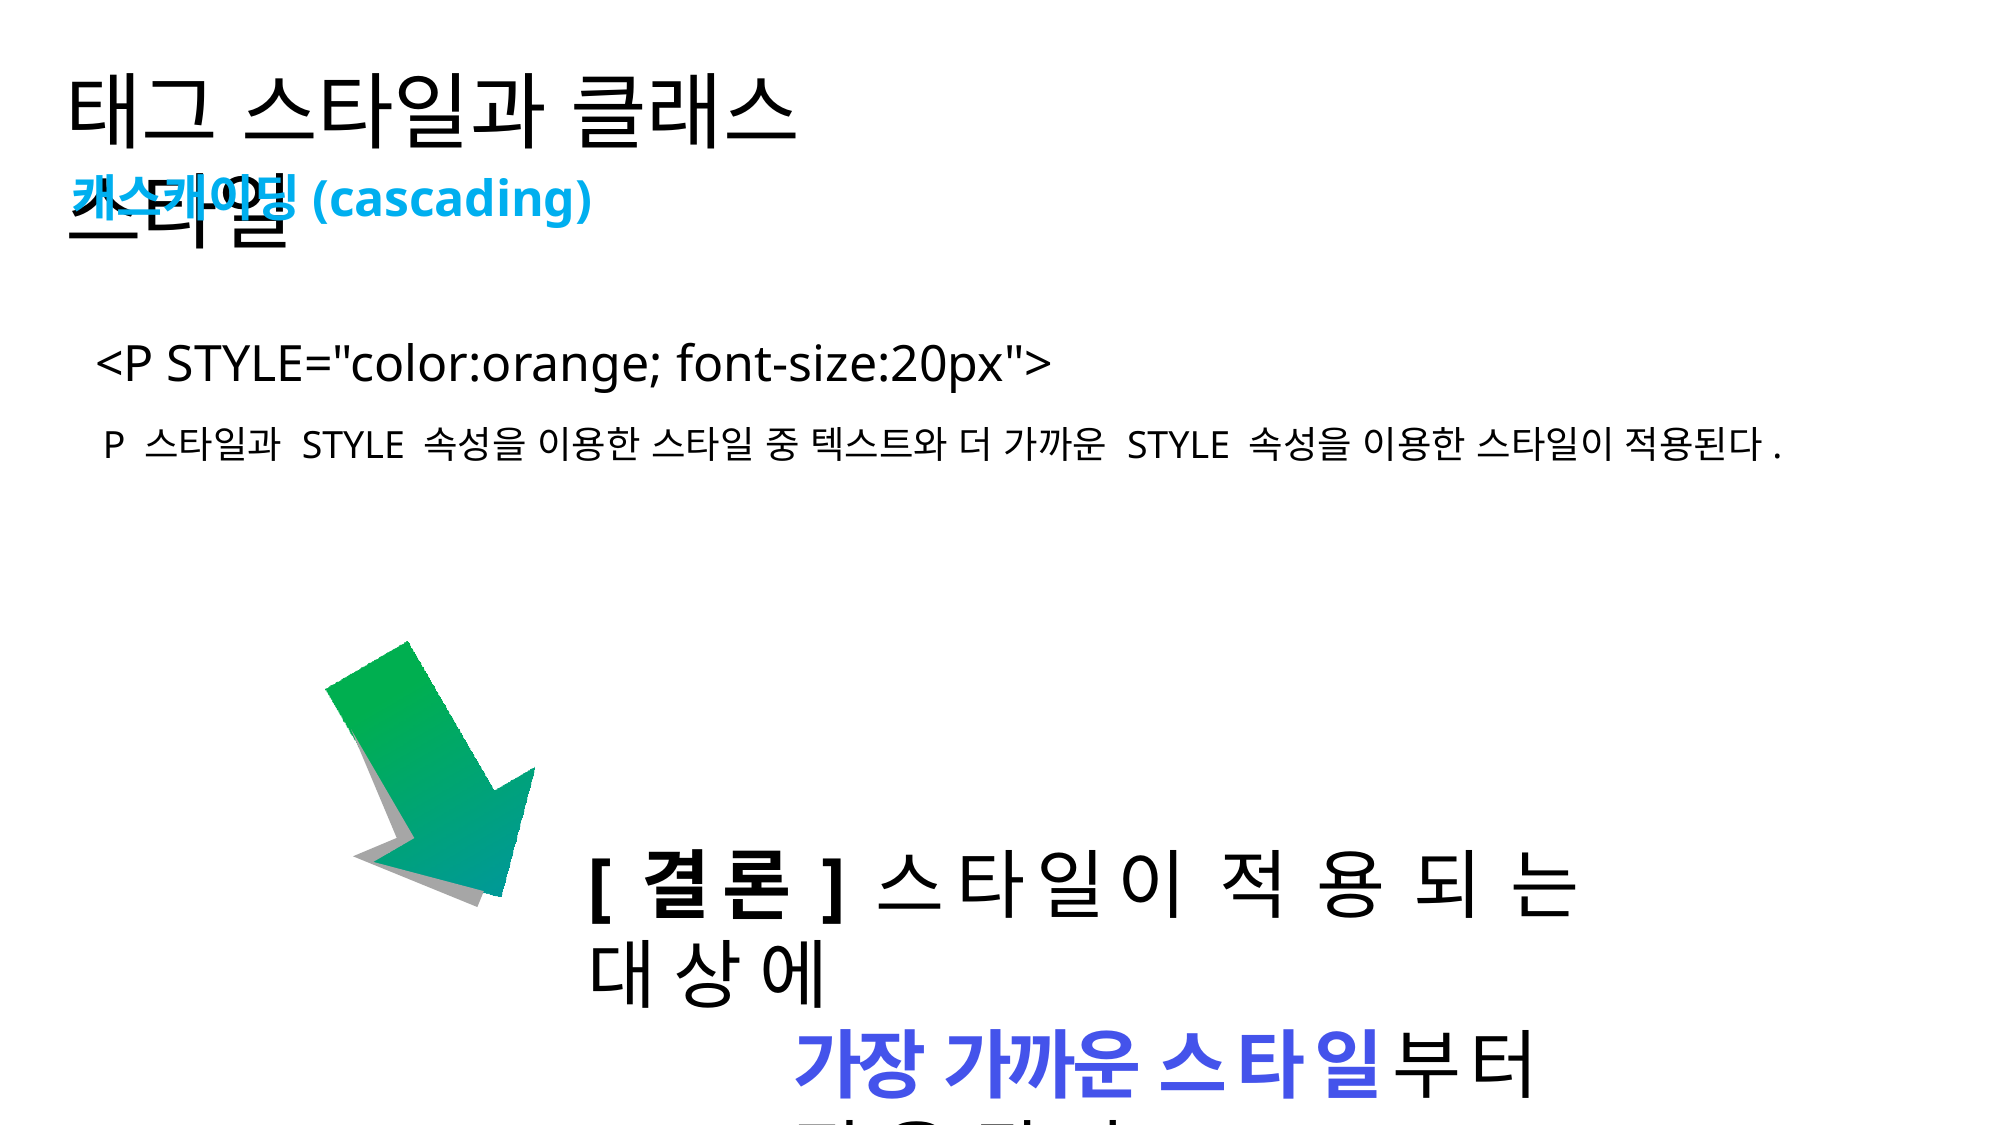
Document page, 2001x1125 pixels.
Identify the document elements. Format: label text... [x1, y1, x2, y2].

text_box 태그 스타일과 클래스 스타일 [50, 234, 1051, 267]
text_box 태그 스타일과 클래스 스타일 [50, 52, 1051, 159]
text_box <P STYLE="color:orange; font-size:20px"> [80, 324, 1091, 400]
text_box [325, 641, 536, 908]
text_box [결론]스타일이 적용되는 대상에 가장 가까운 스타일부터 적용된다. [585, 835, 1806, 1125]
text_box 캐스캐이딩(cascading) [50, 159, 1051, 234]
text_box P 스타일과 STYLE 속성을 이용한 스타일 중 텍스트와 더 가까운 STYLE 속성을 이용한 스타일이 적용된다. [88, 414, 1786, 474]
text_box 02. 태그 스타일과 클래스 스타일 [12, 3, 798, 146]
